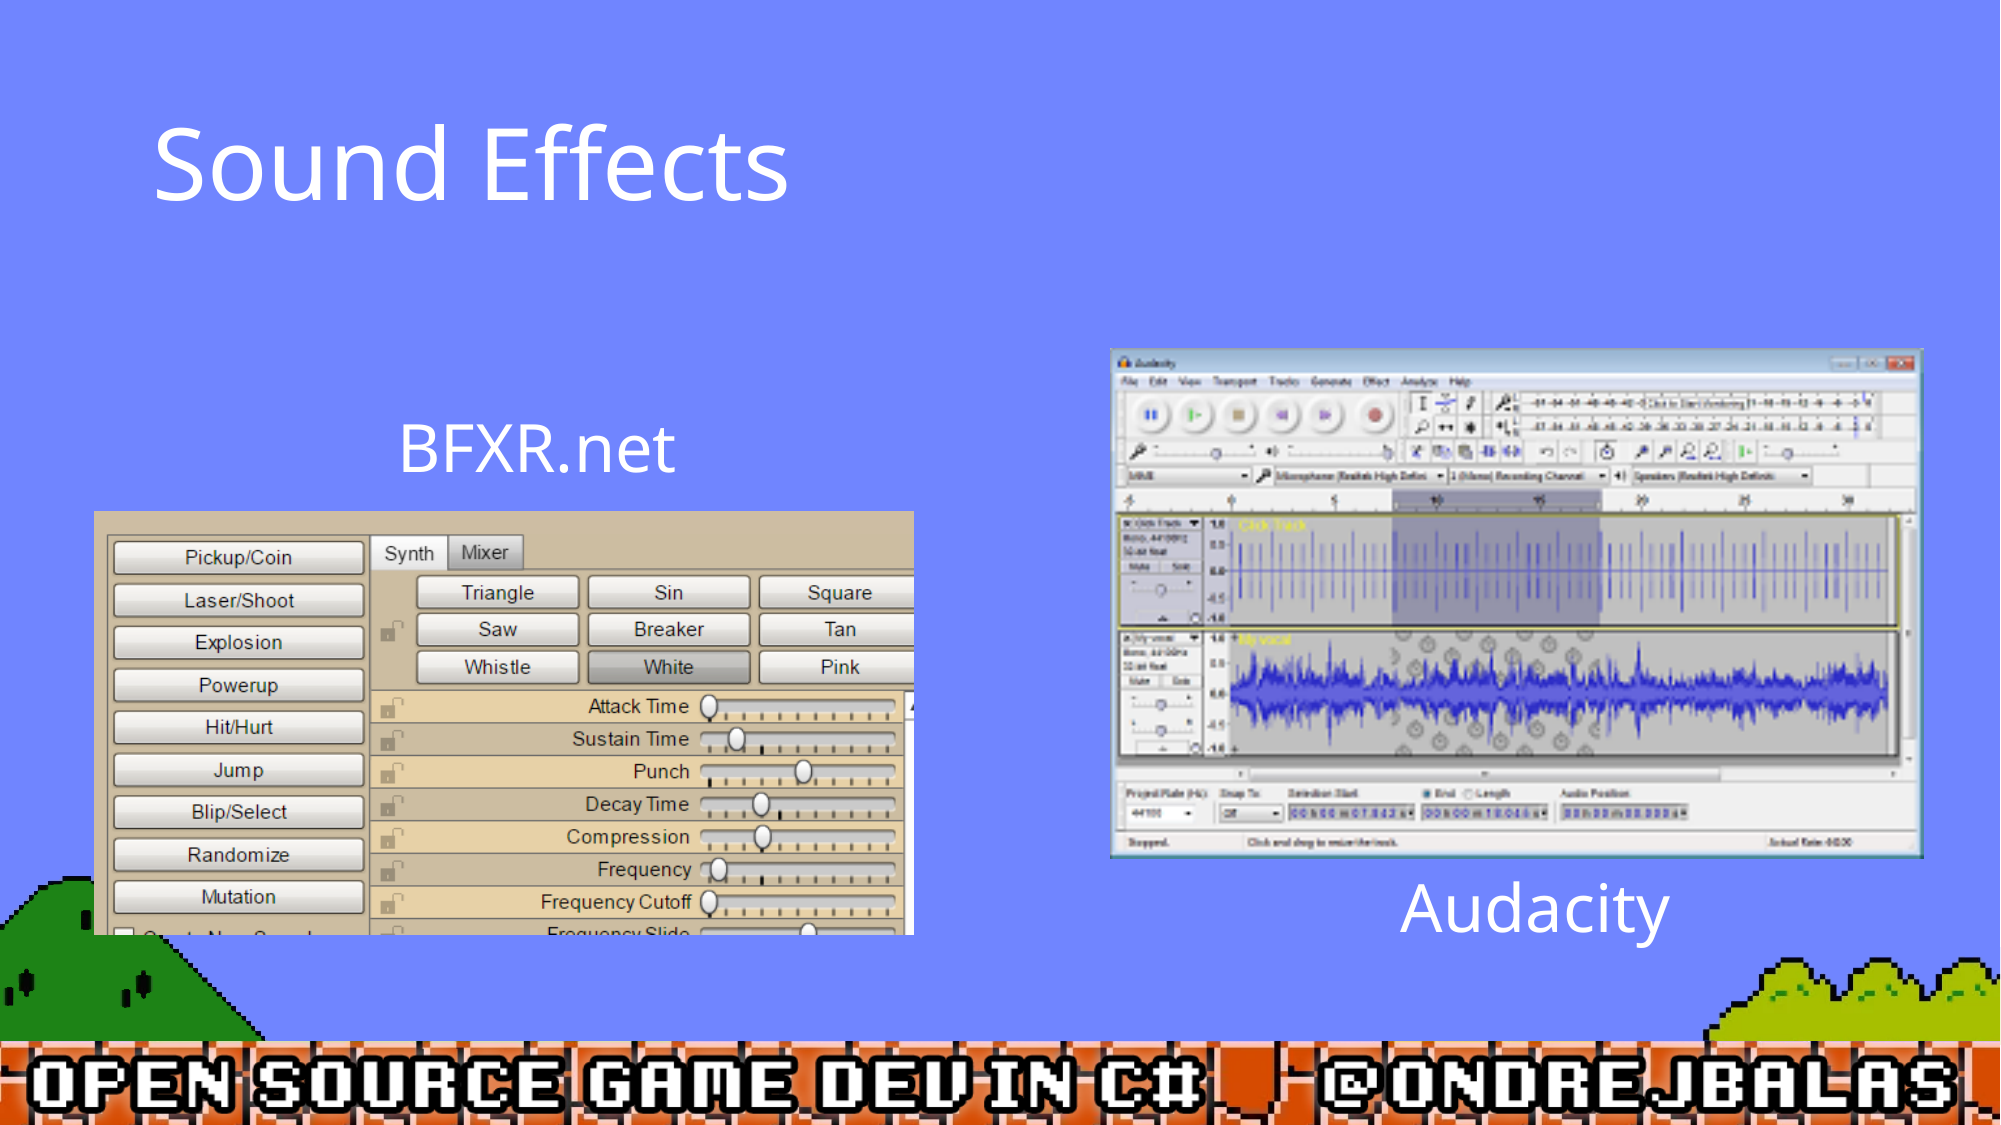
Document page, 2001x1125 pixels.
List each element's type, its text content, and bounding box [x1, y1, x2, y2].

picture [1110, 348, 1924, 859]
text_box BFXR.net [269, 398, 806, 493]
picture [94, 511, 914, 935]
title Sound Effects [137, 59, 1863, 278]
text_box Audacity [1268, 859, 1804, 953]
